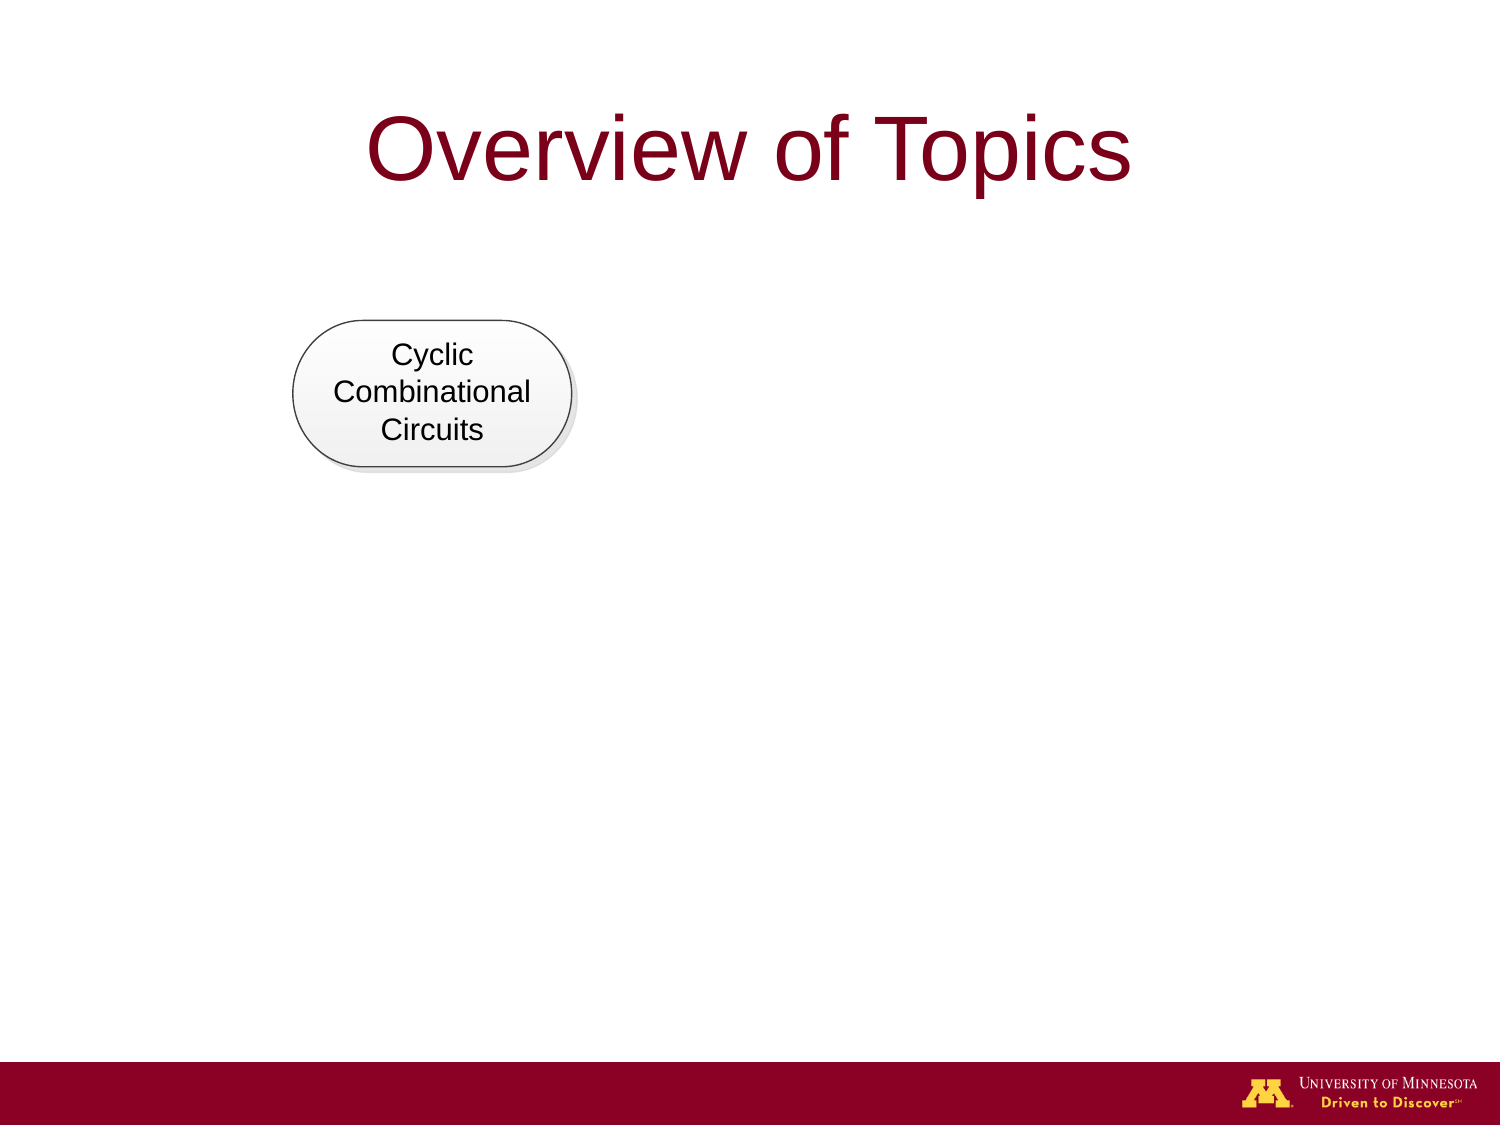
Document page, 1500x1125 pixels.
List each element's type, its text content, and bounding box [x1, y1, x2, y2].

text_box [287, 274, 1219, 876]
title Overview of Topics [112, 49, 1388, 238]
picture [0, 1062, 1500, 1125]
